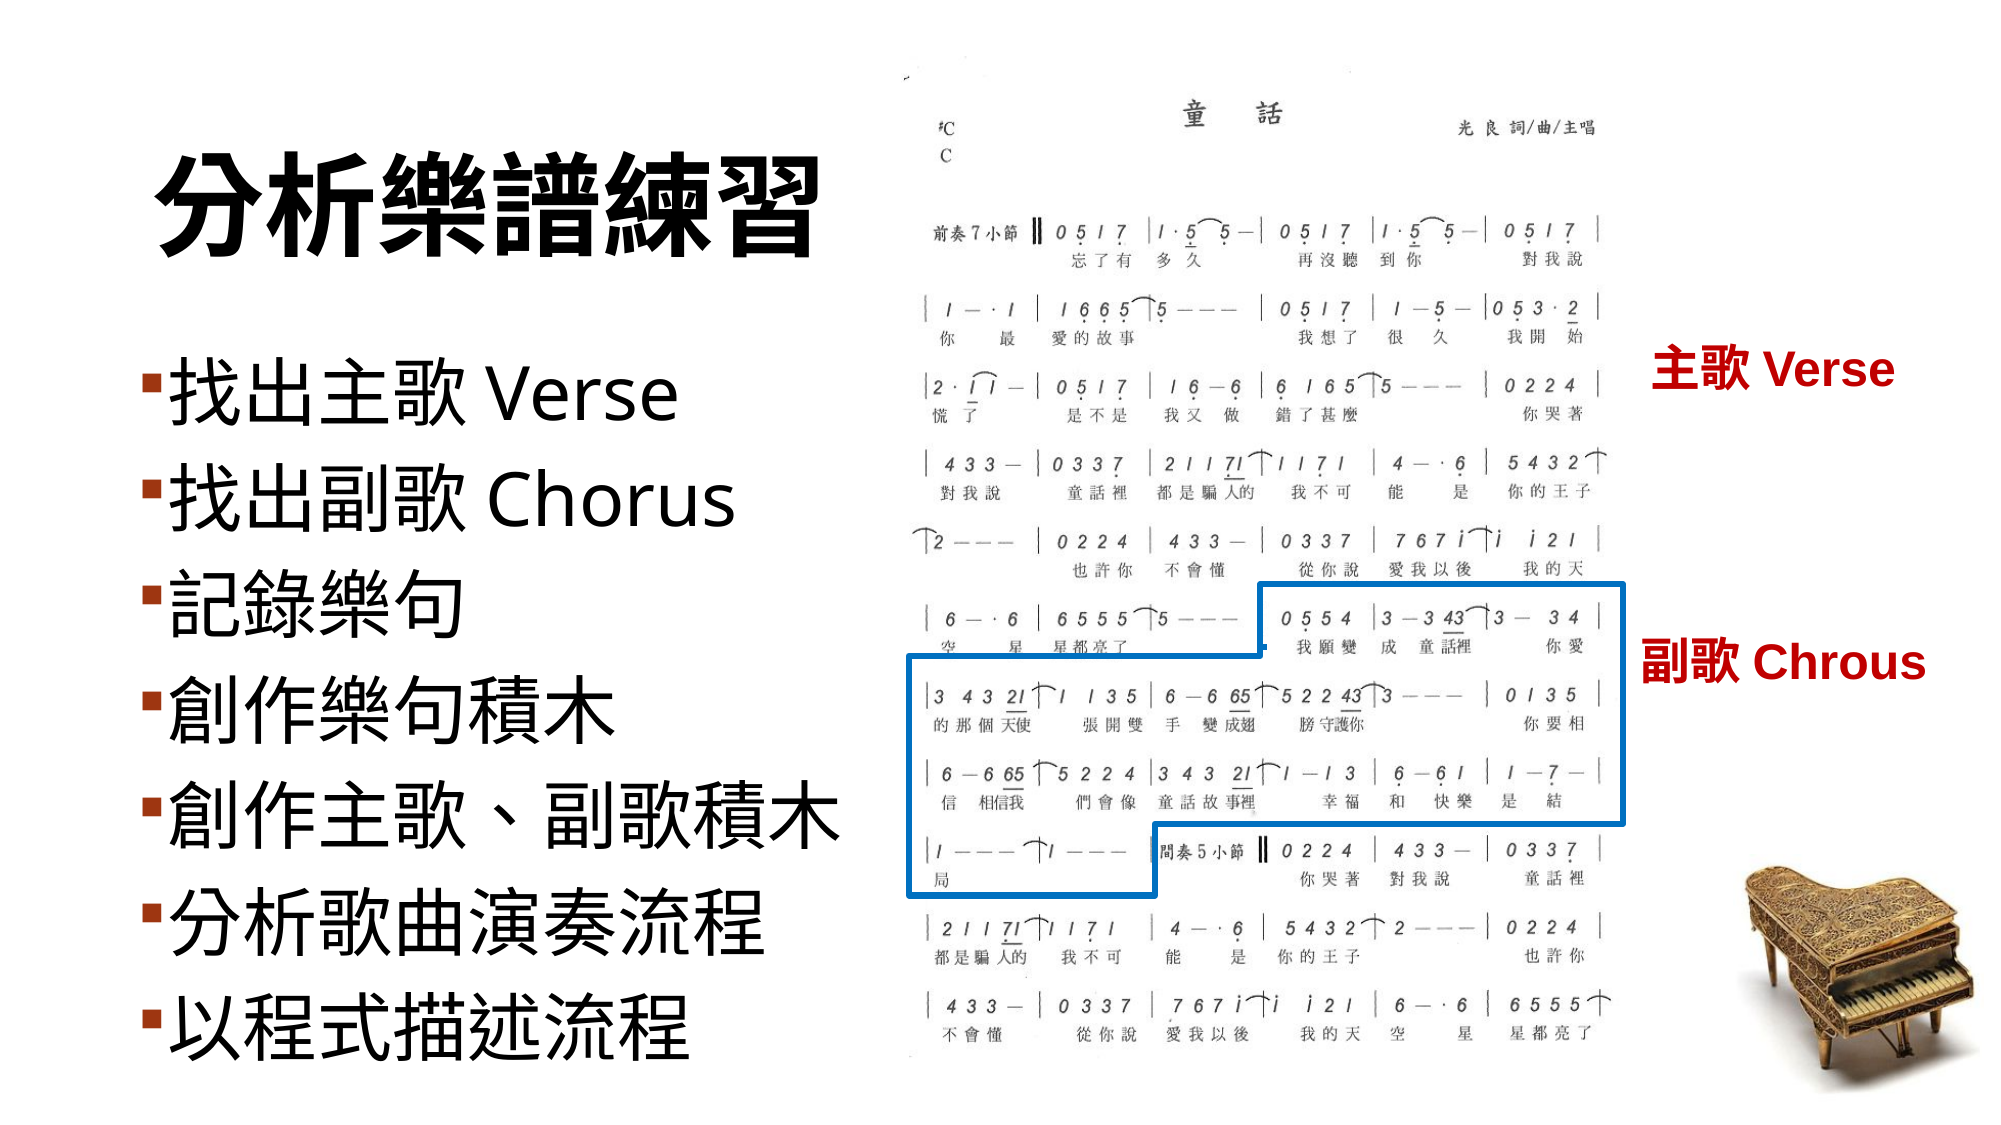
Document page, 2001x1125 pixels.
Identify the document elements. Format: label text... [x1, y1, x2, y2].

title 分析樂譜練習 [137, 79, 900, 344]
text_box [904, 60, 1950, 1063]
picture [1733, 854, 1984, 1106]
list 找出主歌Verse 找出副歌Chorus 記錄樂句 創作樂句積木 創作主歌、副歌積木 分析歌曲演奏流程 以程式描述流程 [122, 348, 900, 1013]
